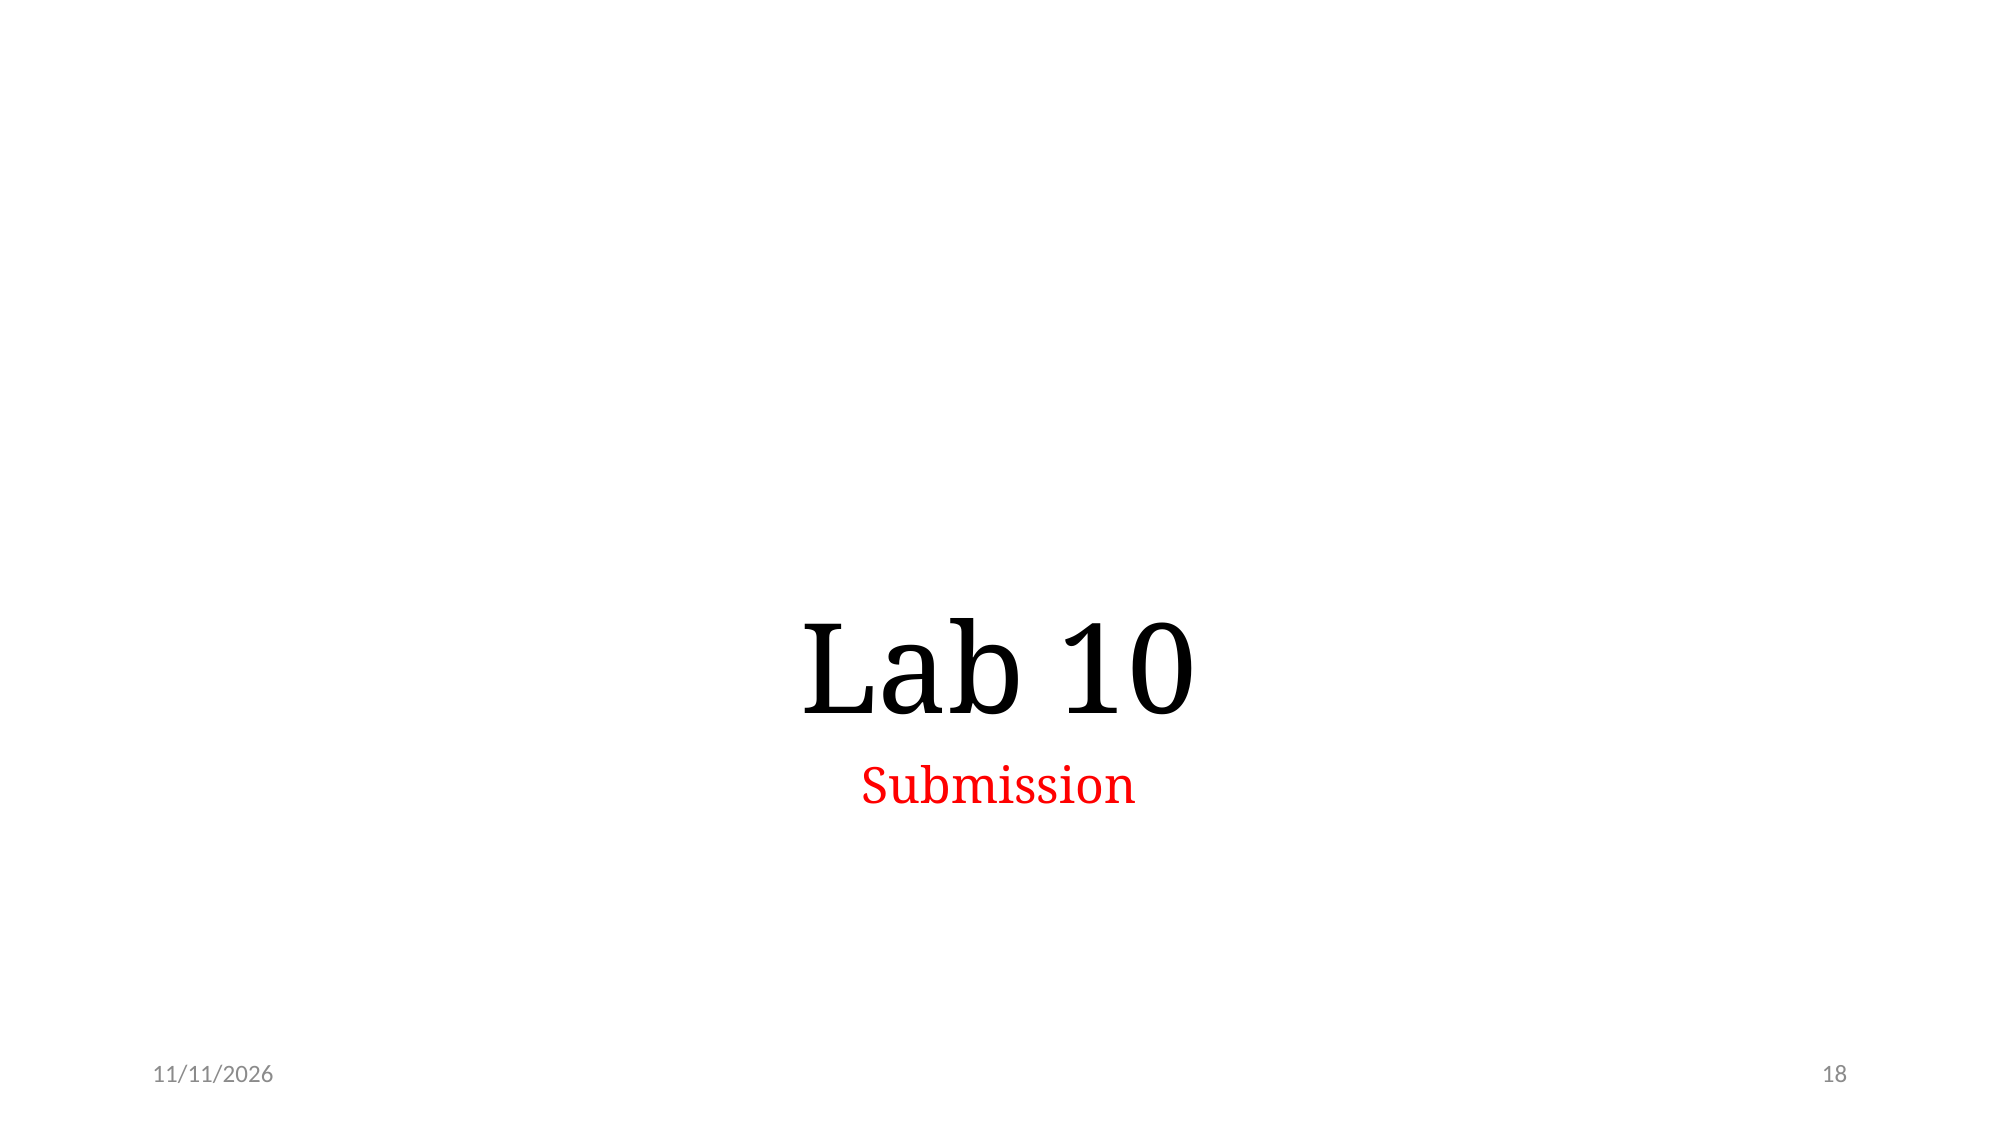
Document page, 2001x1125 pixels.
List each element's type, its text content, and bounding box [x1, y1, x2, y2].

title Lab 10 [136, 280, 1862, 749]
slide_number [137, 1042, 588, 1103]
list Submission [136, 752, 1862, 999]
slide_number 18 [1412, 1042, 1863, 1103]
